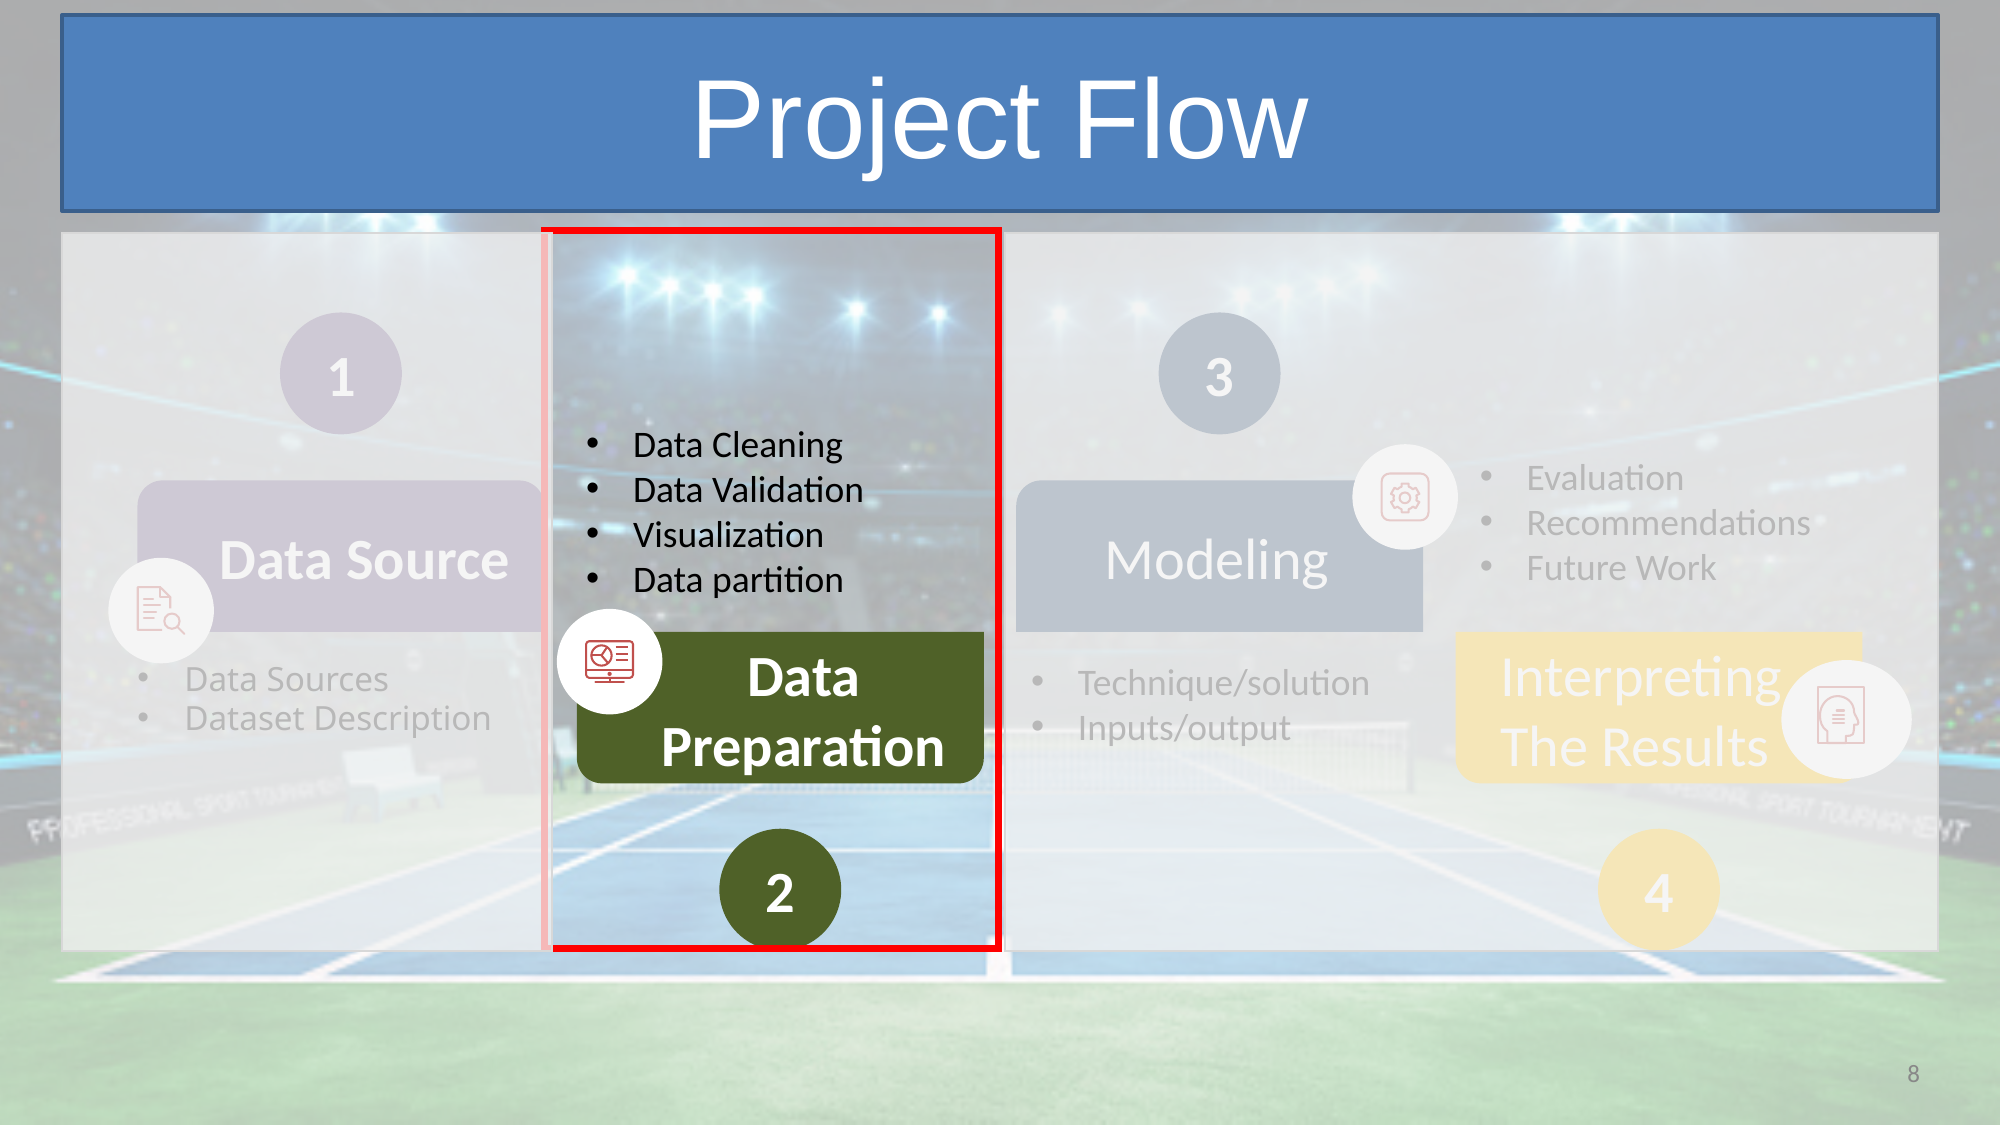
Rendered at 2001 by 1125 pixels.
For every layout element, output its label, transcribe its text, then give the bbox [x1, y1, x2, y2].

text_box [1005, 232, 1938, 951]
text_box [556, 608, 663, 715]
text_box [1781, 659, 1912, 780]
text_box Project Flow [60, 13, 1940, 213]
text_box [544, 230, 999, 949]
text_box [1352, 443, 1459, 550]
slide_number 8 [1485, 1042, 1936, 1103]
text_box [62, 232, 553, 951]
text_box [108, 557, 215, 664]
